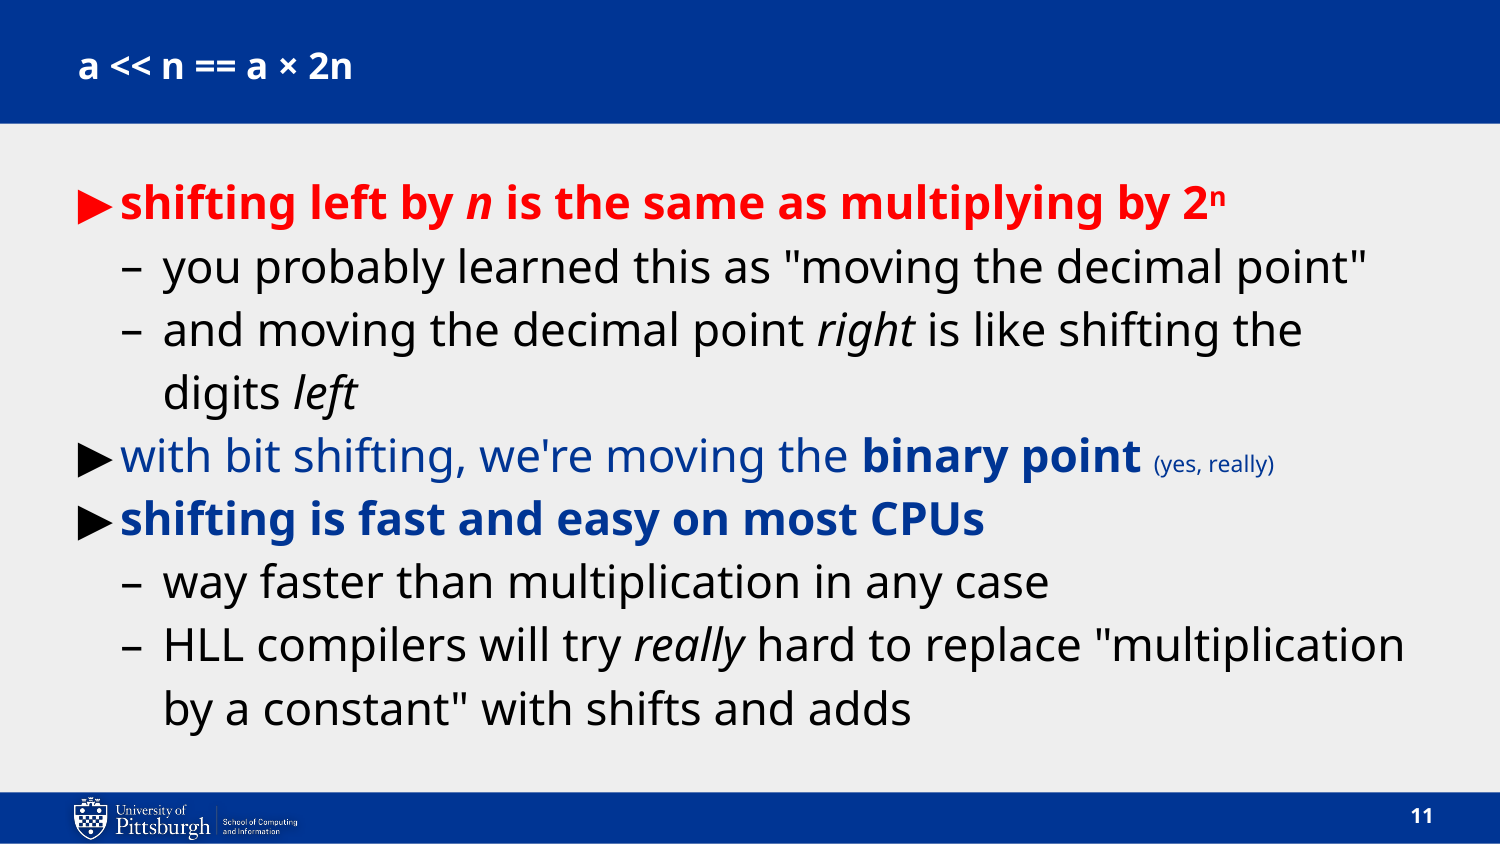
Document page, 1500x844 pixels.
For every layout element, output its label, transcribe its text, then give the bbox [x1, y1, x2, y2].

title a << n == a × 2n [62, 26, 1449, 102]
slide_number 11 [1358, 791, 1449, 843]
list shifting left by n is the same as multiplying by 2n you probably learned this as "moving the decimal point" and moving the decimal point right is like shifting the digits left with bit shifting, we're moving the binary point (yes, really) shifting is fast and easy on most CPUs way faster than multiplication in any case HLL compilers will try really hard to replace "multiplication by a constant" with shifts and adds [62, 151, 1438, 771]
picture [74, 797, 310, 840]
